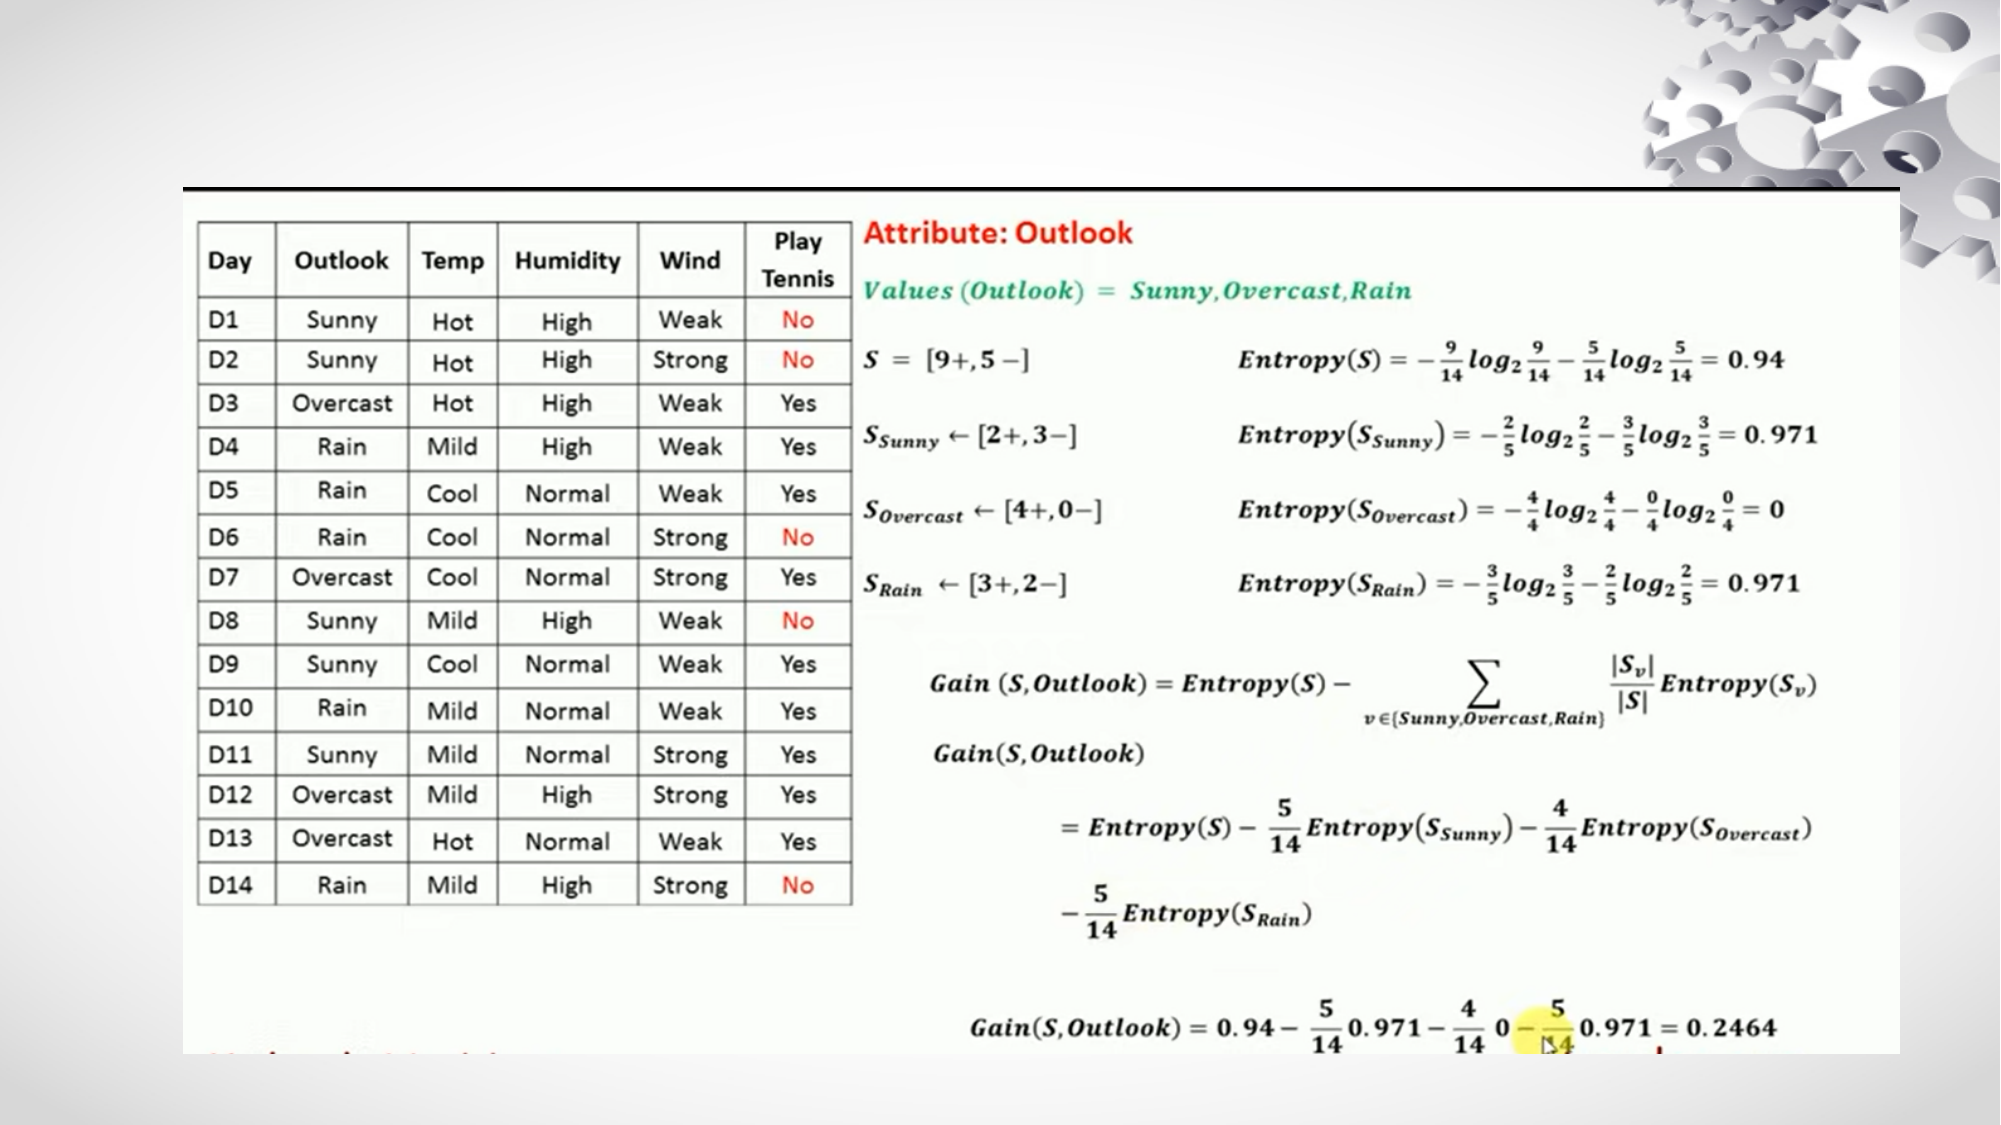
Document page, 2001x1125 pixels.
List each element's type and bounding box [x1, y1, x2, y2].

picture [0, 0, 2000, 1125]
list [181, 126, 1900, 1054]
